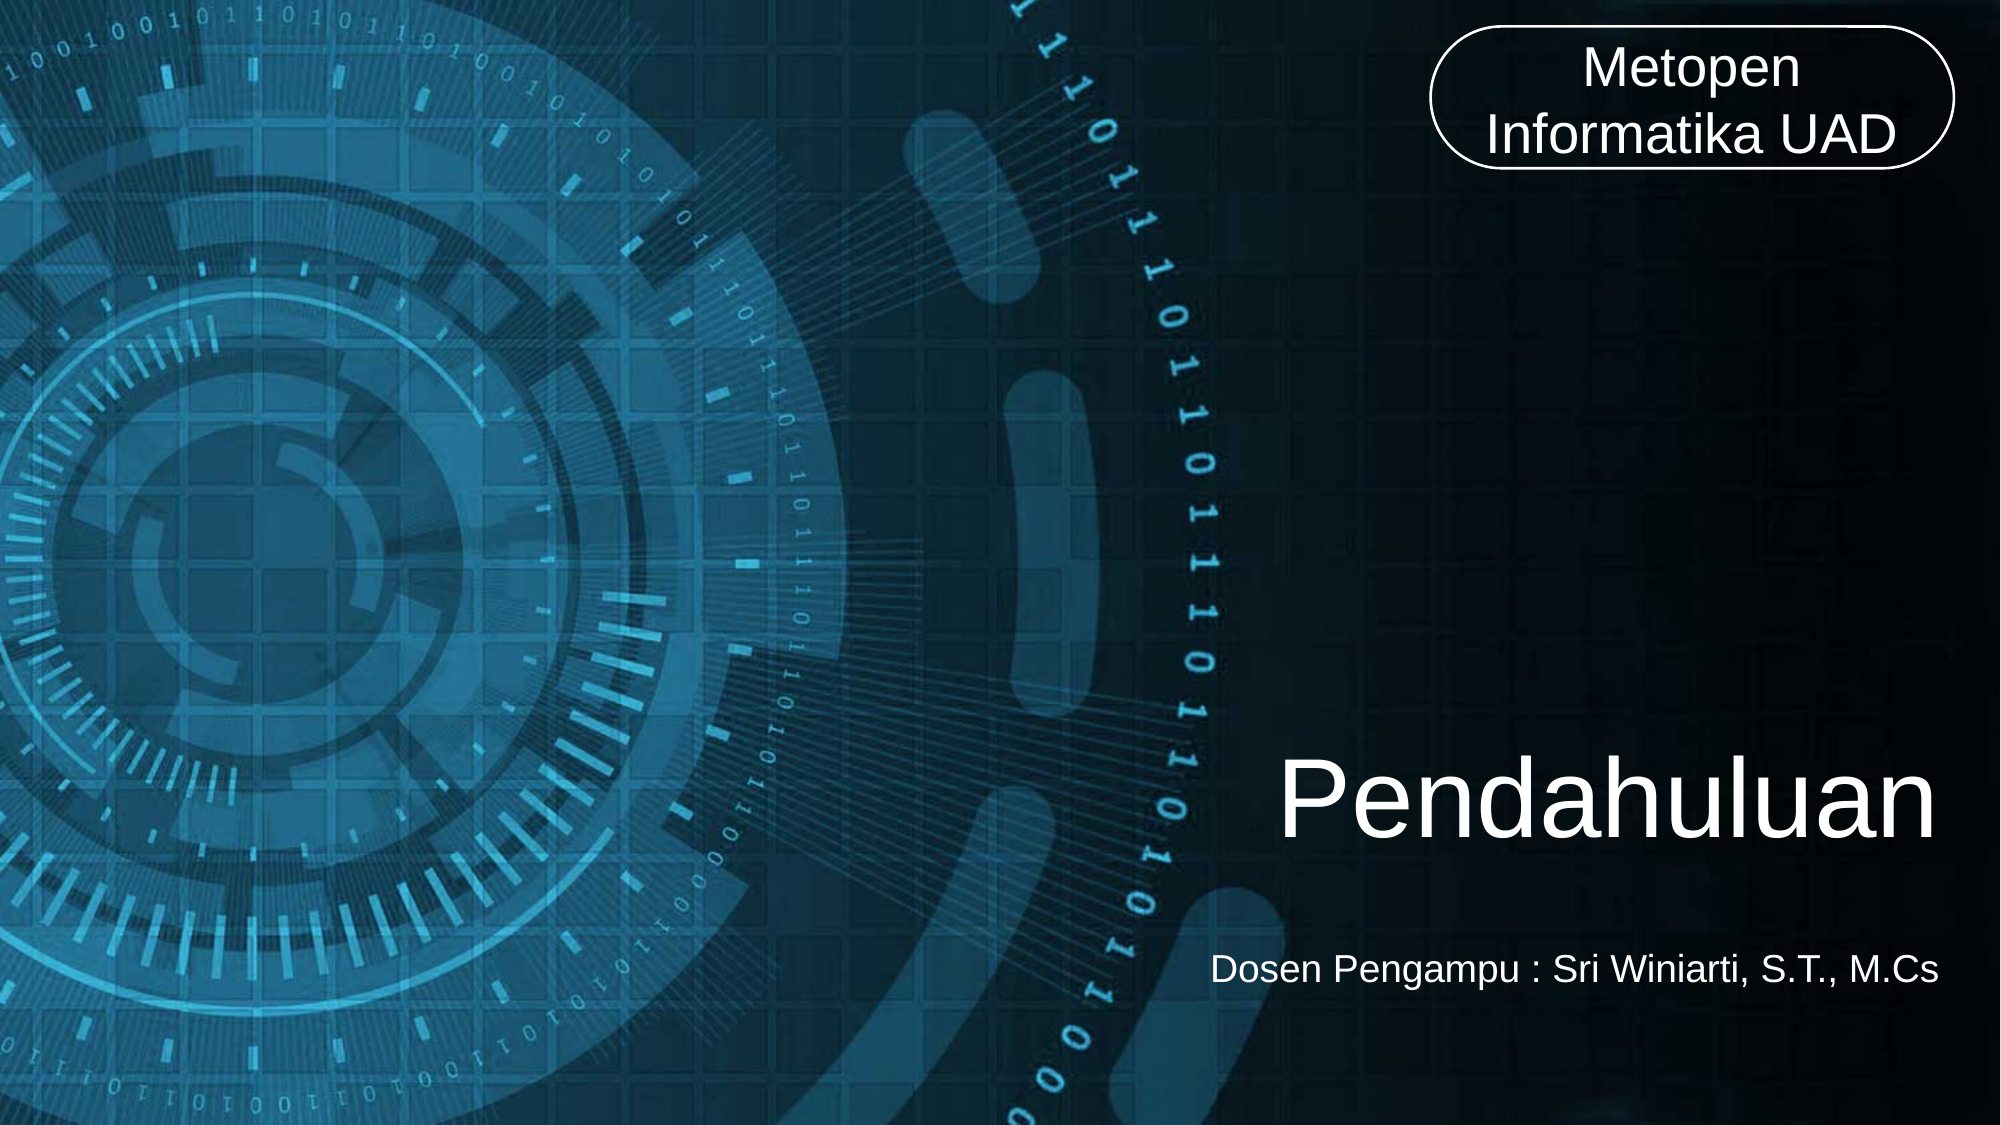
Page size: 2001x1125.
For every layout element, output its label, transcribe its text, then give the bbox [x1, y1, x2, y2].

picture [0, 0, 2001, 1125]
text_box Dosen Pengampu : Sri Winiarti, S.T., M.Cs [1132, 936, 1954, 998]
text_box Metopen Informatika UAD [1429, 25, 1955, 170]
text_box Pendahuluan [1132, 717, 1954, 867]
